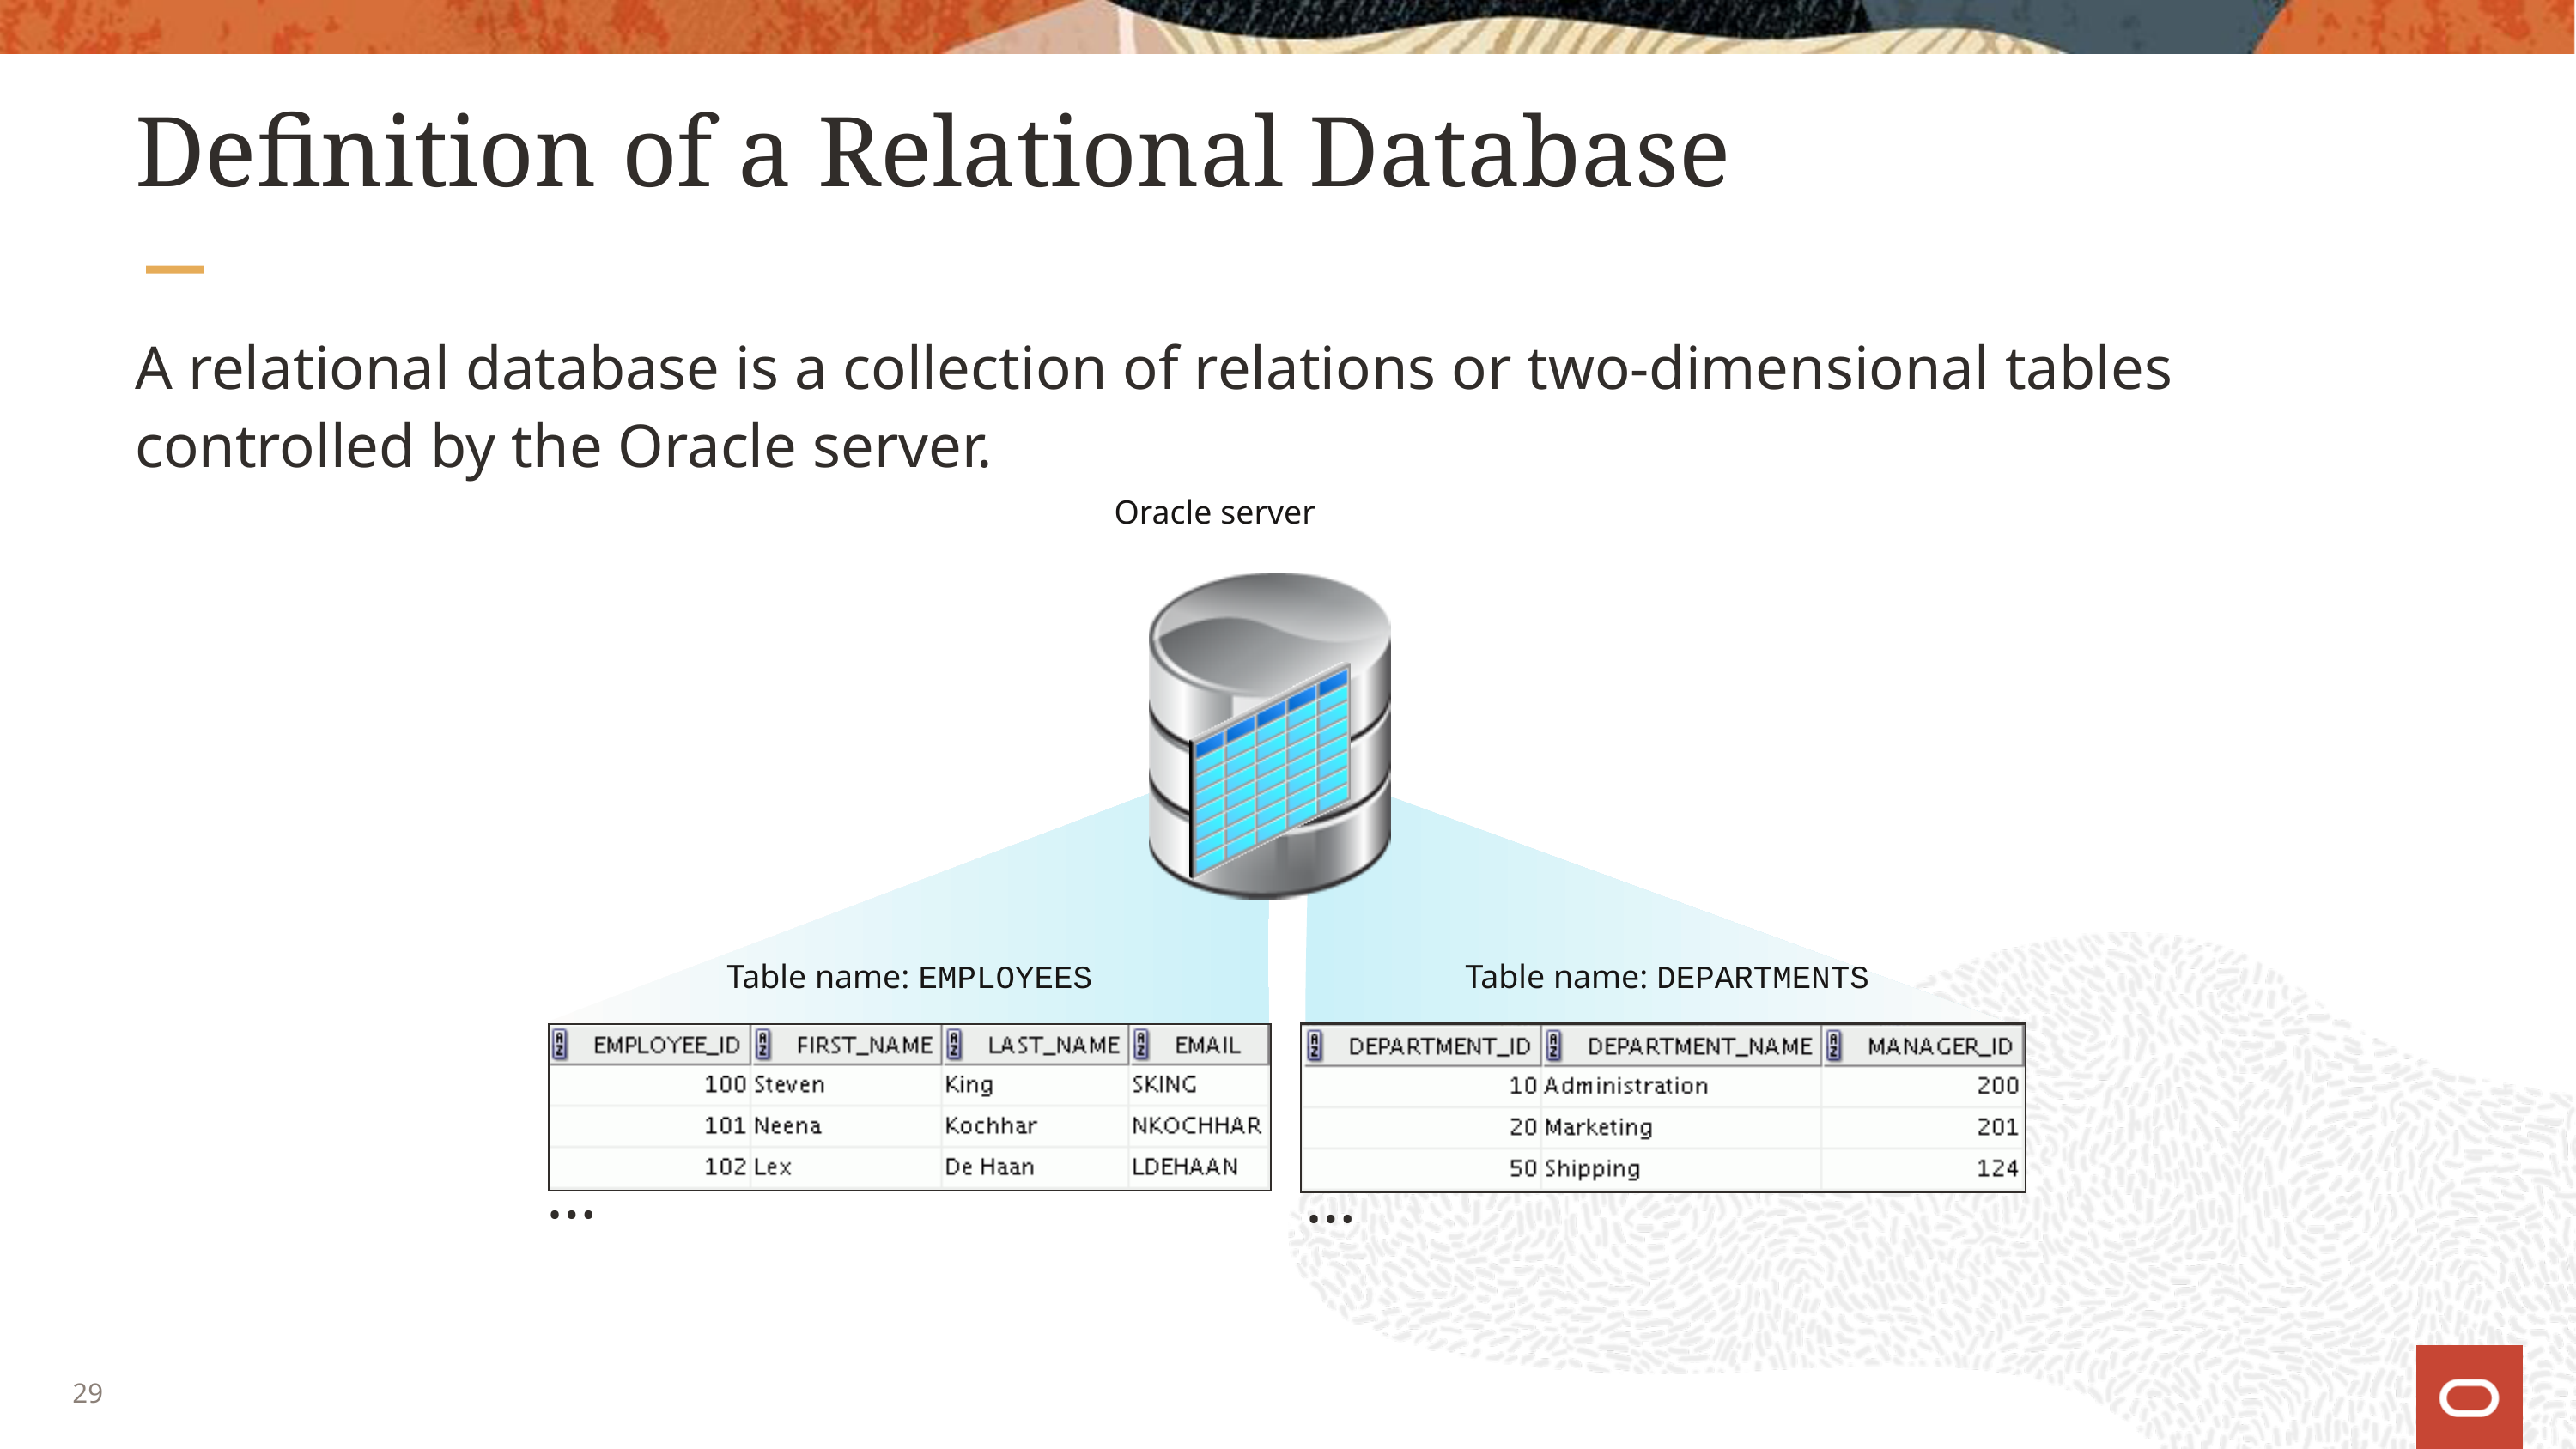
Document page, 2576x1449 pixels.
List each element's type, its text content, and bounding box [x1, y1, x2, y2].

picture [1301, 1024, 2025, 1191]
text_box [1305, 798, 1799, 1022]
text_box Table name: EMPLOYEES [612, 946, 1206, 1004]
picture [2416, 1345, 2523, 1449]
list A relational database is a collection of relations or two-dimensional tables controlled by the Oracle server. [131, 319, 2445, 479]
text_box … [533, 1151, 611, 1234]
text_box Oracle server [1094, 482, 1445, 540]
text_box [544, 796, 1269, 1023]
text_box … [1292, 1155, 1370, 1239]
picture [549, 1024, 1271, 1190]
text_box Table name: DEPARTMENTS [1324, 946, 2002, 1022]
picture [1149, 573, 1391, 901]
title Definition of a Relational Database [131, 86, 2445, 252]
picture [0, 0, 2576, 54]
